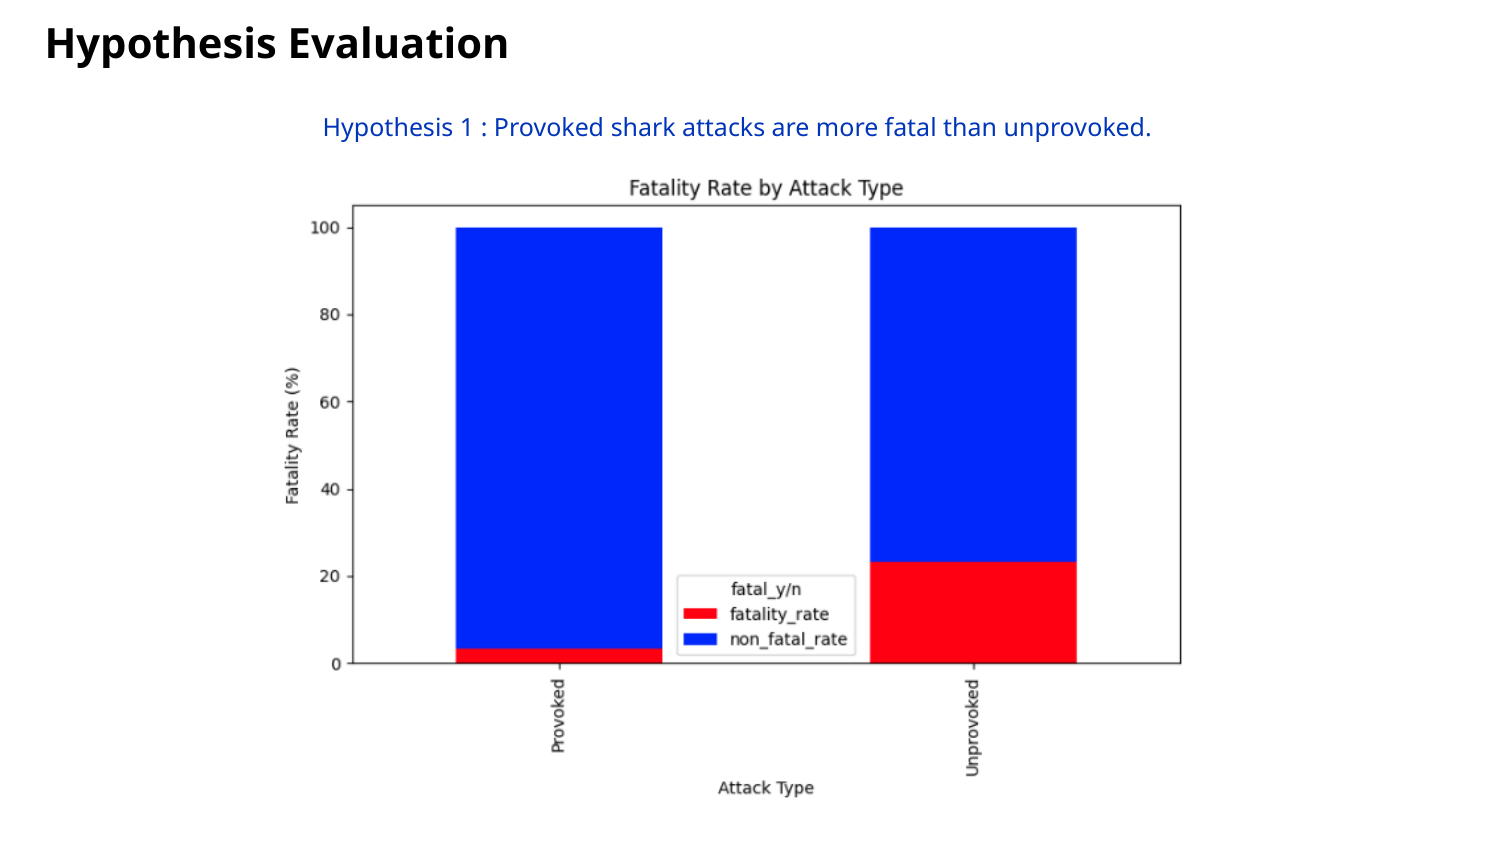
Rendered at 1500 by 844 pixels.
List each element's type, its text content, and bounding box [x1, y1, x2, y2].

list Hypothesis 1 : Provoked shark attacks are more fatal than unprovoked. [307, 92, 1193, 146]
title Hypothesis Evaluation [29, 1, 856, 92]
picture [278, 170, 1183, 805]
